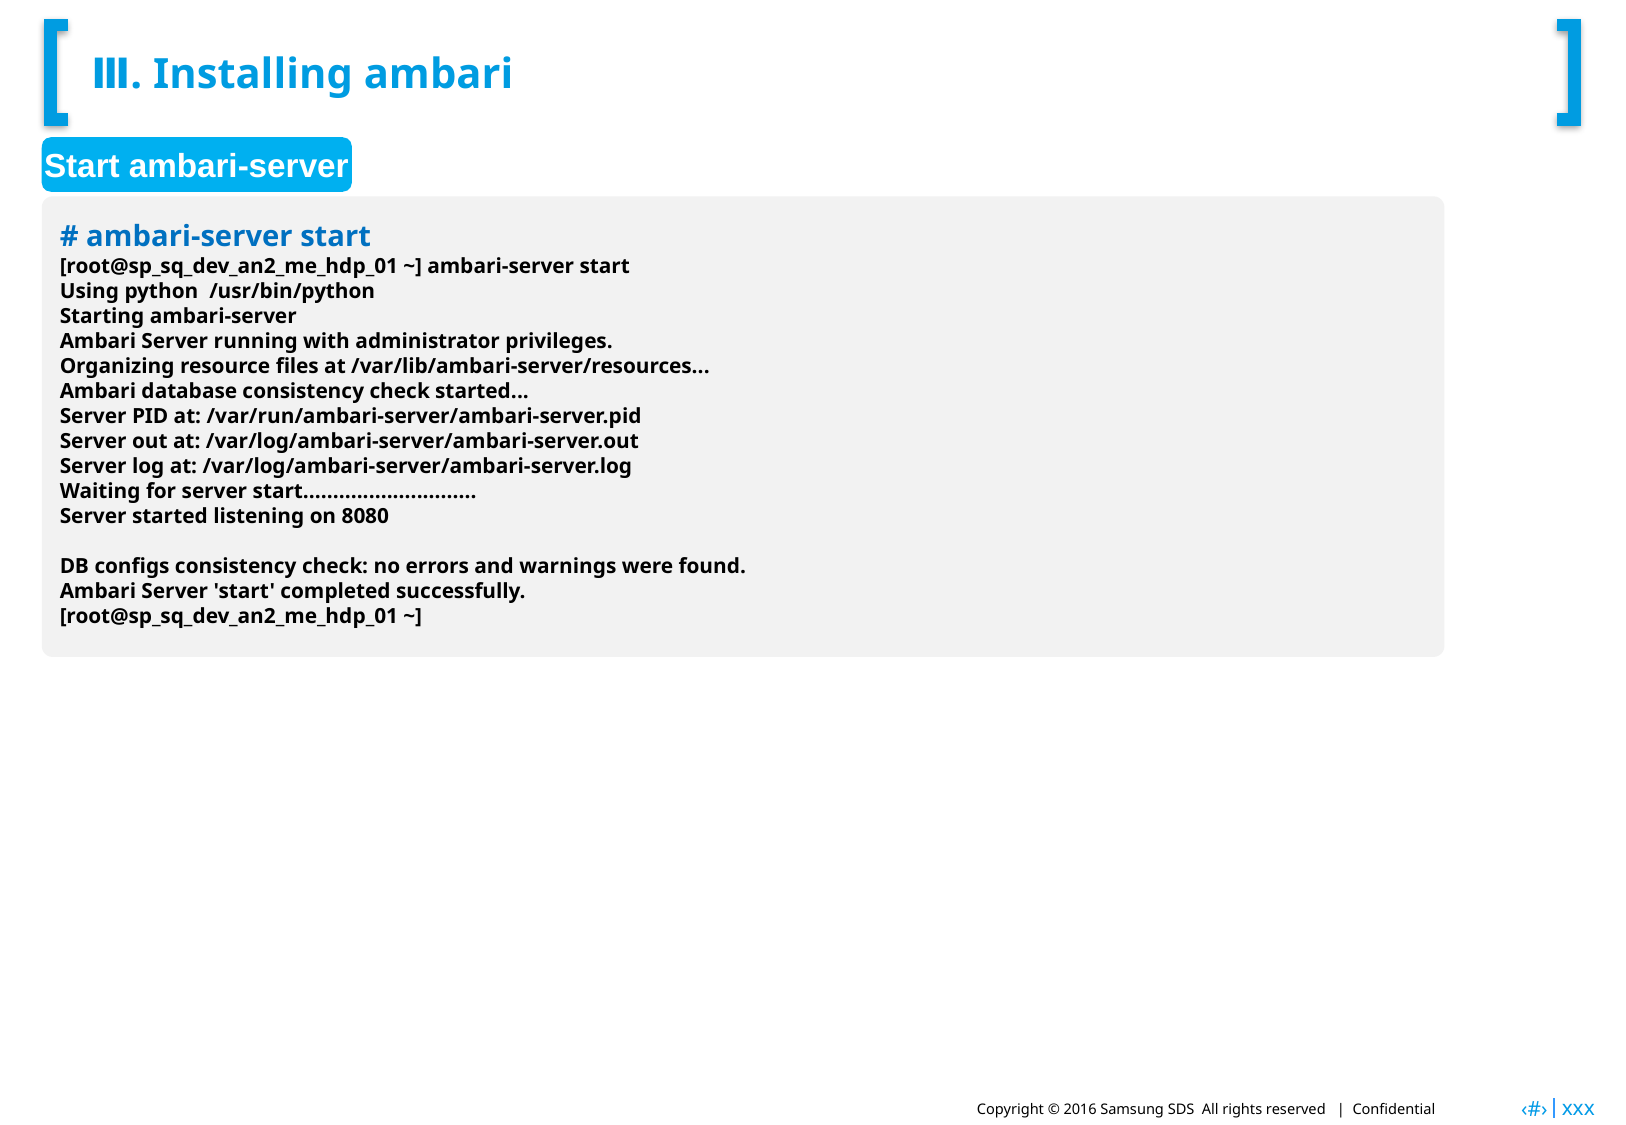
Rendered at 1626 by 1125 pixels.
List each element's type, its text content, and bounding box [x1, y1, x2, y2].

text_box Start ambari-server [39, 135, 354, 194]
title Ⅲ. Installing ambari [90, 33, 1439, 111]
text_box # ambari-server start [root@sp_sq_dev_an2_me_hdp_01 ~] ambari-server start Using python /usr/bin/python Starting ambari-server Ambari Server running with administrator privileges. Organizing resource files at /var/lib/ambari-server/resources... Ambari database consistency check started... Server PID at: /var/run/ambari-server/ambari-server.pid Server out at: /var/log/ambari-server/ambari-server.out Server log at: /var/log/ambari-server/ambari-server.log Waiting for server start............................. Server started listening on 8080 DB configs consistency check: no errors and warnings were found. Ambari Server 'start' completed successfully. [root@sp_sq_dev_an2_me_hdp_01 ~] [39, 194, 1447, 660]
